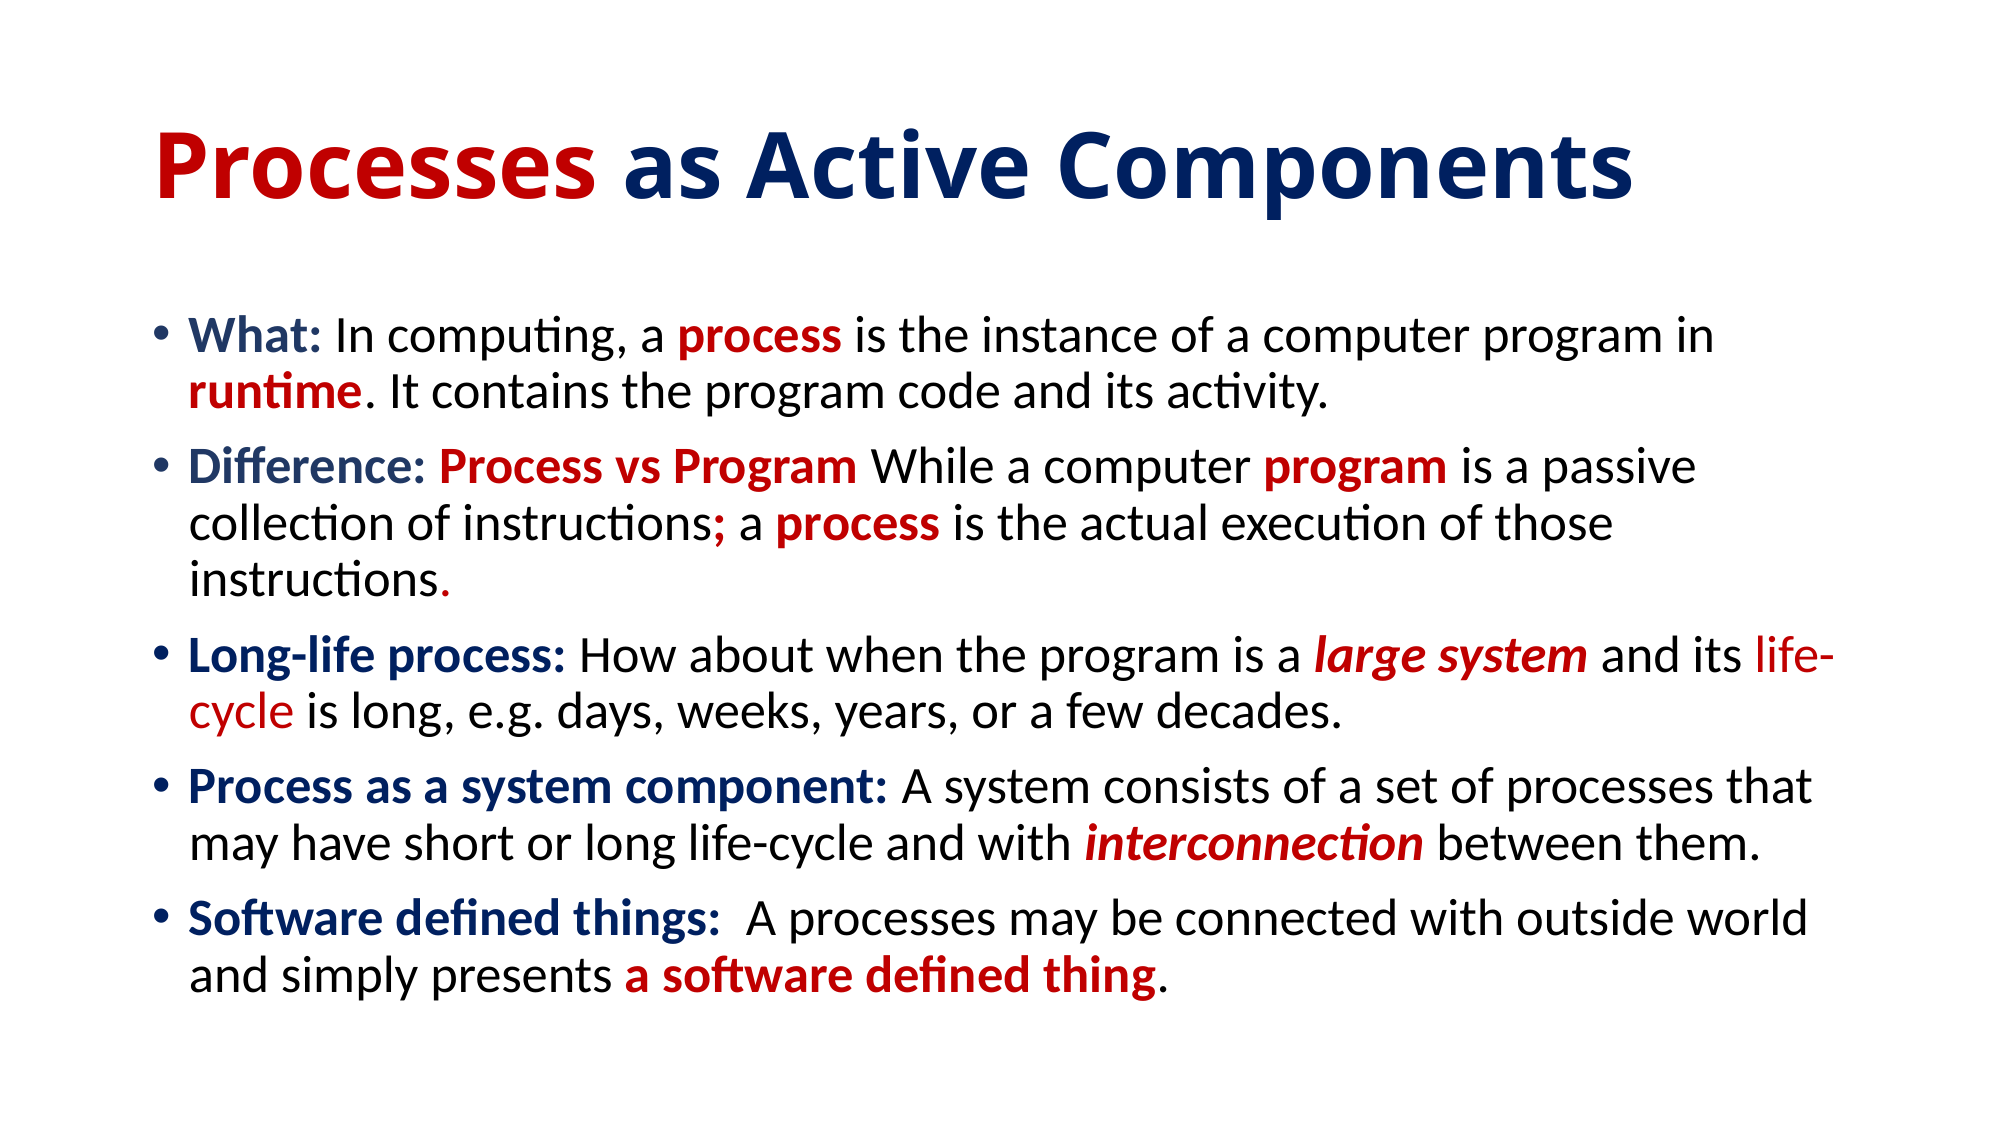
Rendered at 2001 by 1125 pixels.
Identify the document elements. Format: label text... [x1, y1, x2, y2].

list What: In computing, a process is the instance of a computer program in runtime. It contains the program code and its activity. Difference: Process vs Program While a computer program is a passive collection of instructions; a process is the actual execution of those instructions. Long-life process: How about when the program is a large system and its life-cycle is long, e.g. days, weeks, years, or a few decades. Process as a system component: A system consists of a set of processes that may have short or long life-cycle and with interconnection between them. Software defined things: A processes may be connected with outside world and simply presents a software defined thing. [137, 299, 1896, 1014]
title Processes as Active Components [137, 59, 1863, 278]
